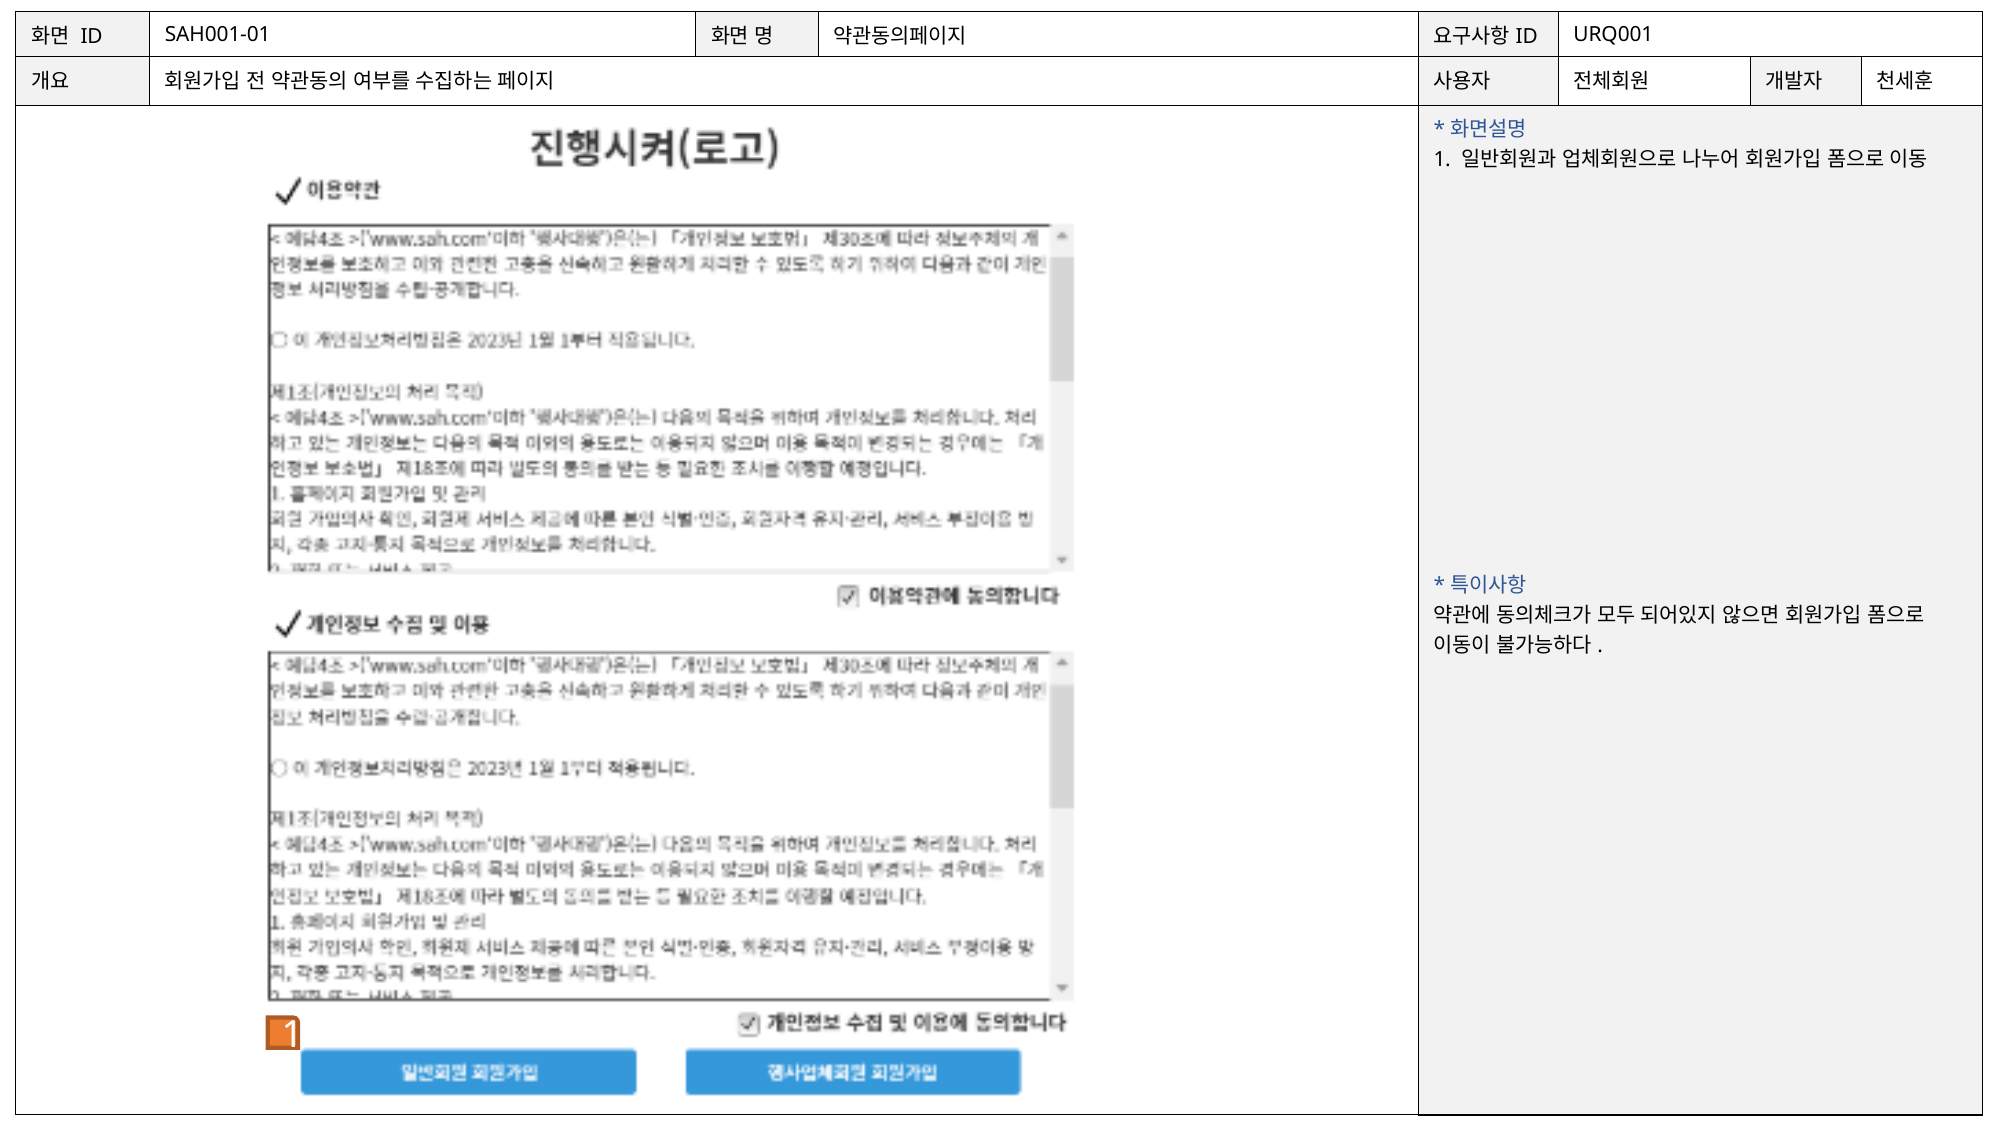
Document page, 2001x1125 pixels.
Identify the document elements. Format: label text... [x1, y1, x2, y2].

table_header 약관동의페이지 [819, 12, 1418, 56]
picture [244, 111, 1094, 1104]
table_header 화면 ID [16, 12, 149, 56]
table_cell 개발자 [1751, 57, 1861, 105]
table_header URQ001 [1559, 12, 1982, 56]
table_cell 사용자 [1419, 57, 1558, 105]
table_header 요구사항ID [1419, 12, 1558, 56]
table_cell 회원가입 전 약관동의 여부를 수집하는 페이지 [150, 57, 1418, 105]
table_cell 전체회원 [1559, 57, 1750, 105]
table_header 화면 명 [696, 12, 818, 56]
table_cell [16, 106, 1418, 1114]
table_cell 개요 [16, 57, 149, 105]
table_cell *화면설명 1. 일반회원과 업체회원으로 나누어 회원가입 폼으로 이동 *특이사항 약관에 동의체크가 모두 되어있지 않으면 회원가입 폼으로 이동이 불가능하다. [1419, 106, 1982, 1114]
table_cell 천세훈 [1862, 57, 1982, 105]
table_header SAH001-01 [150, 12, 695, 56]
